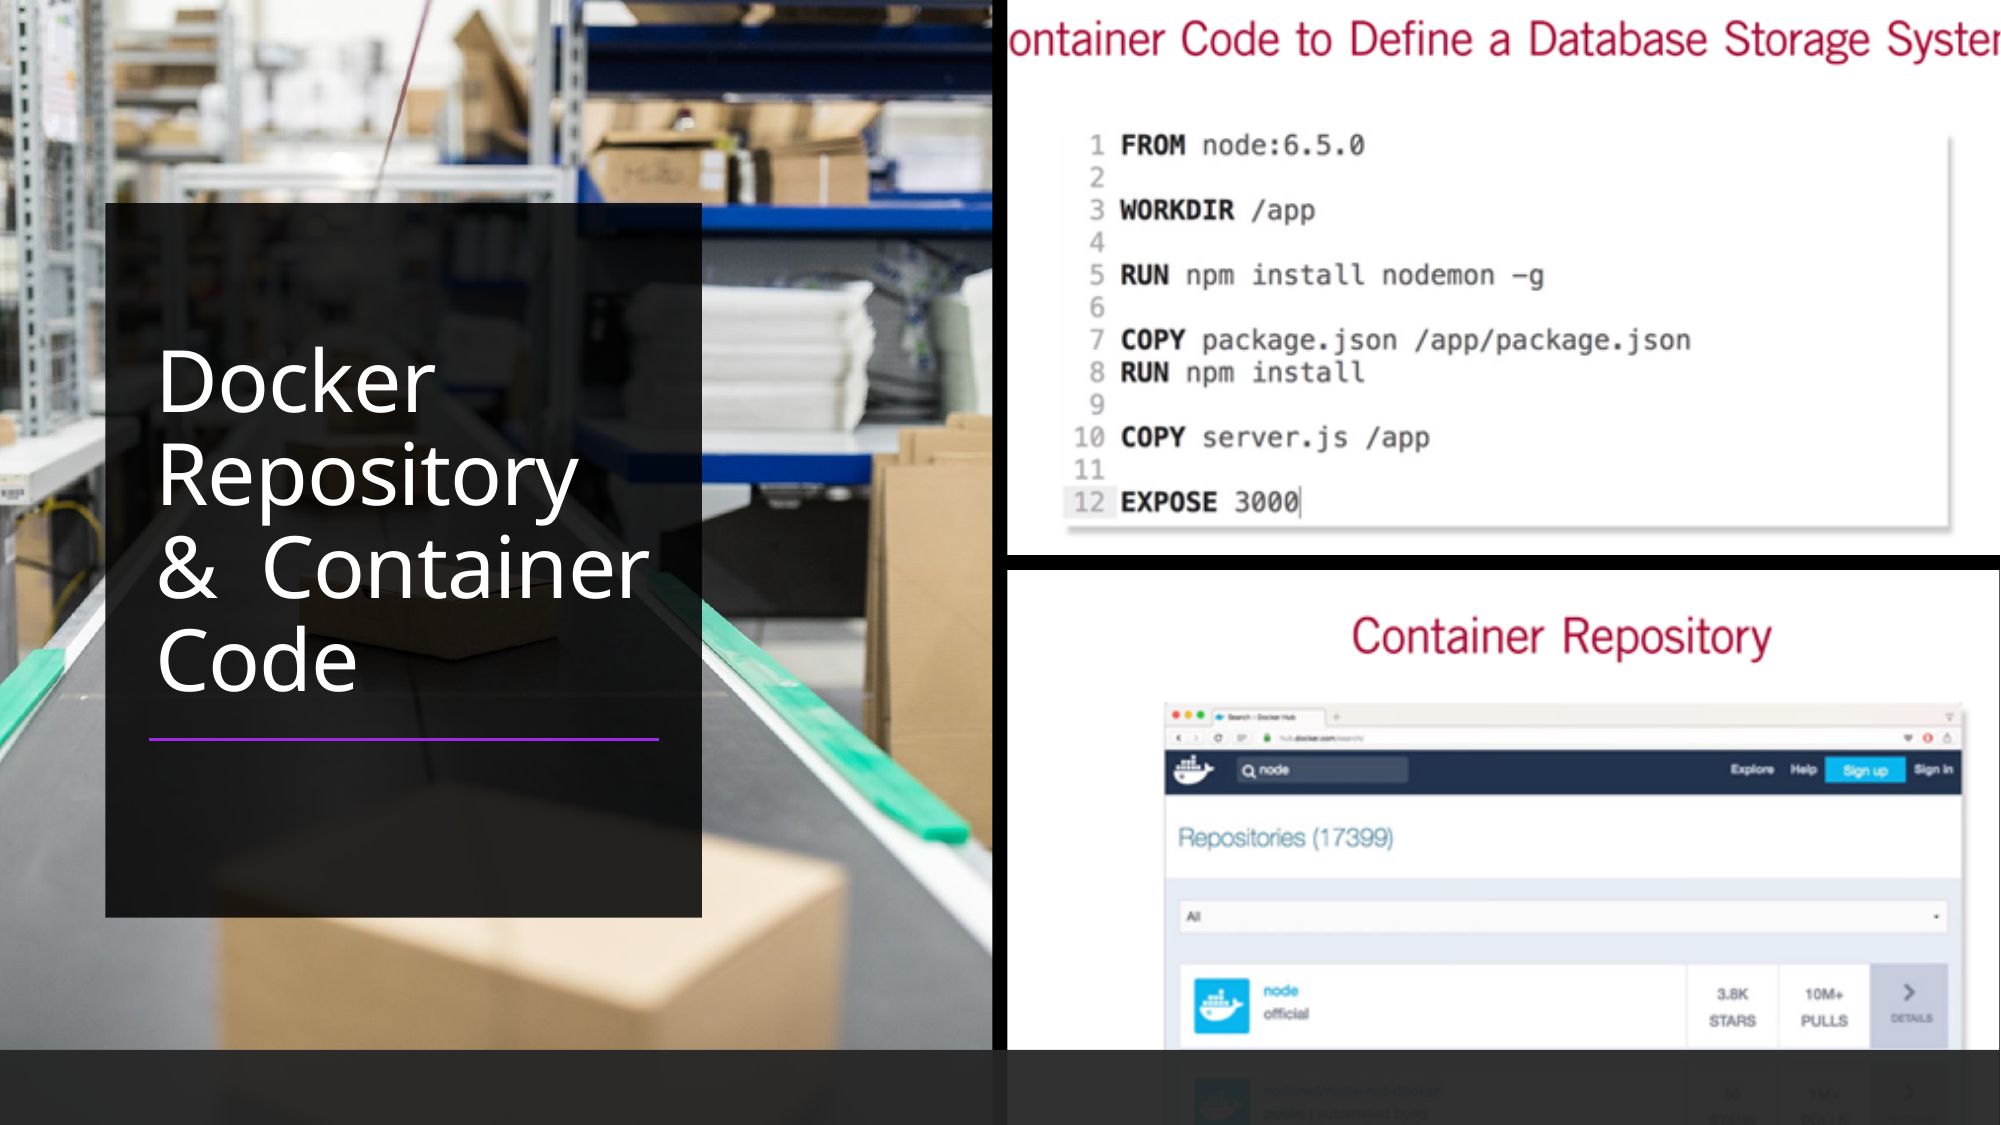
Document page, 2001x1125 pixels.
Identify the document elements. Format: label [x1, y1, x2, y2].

picture [1006, 569, 2000, 1125]
text_box [1000, 1049, 1004, 1125]
picture [0, 0, 993, 1125]
picture [1006, 0, 2001, 556]
text_box [1000, 745, 1004, 1049]
text_box [999, 0, 2000, 731]
